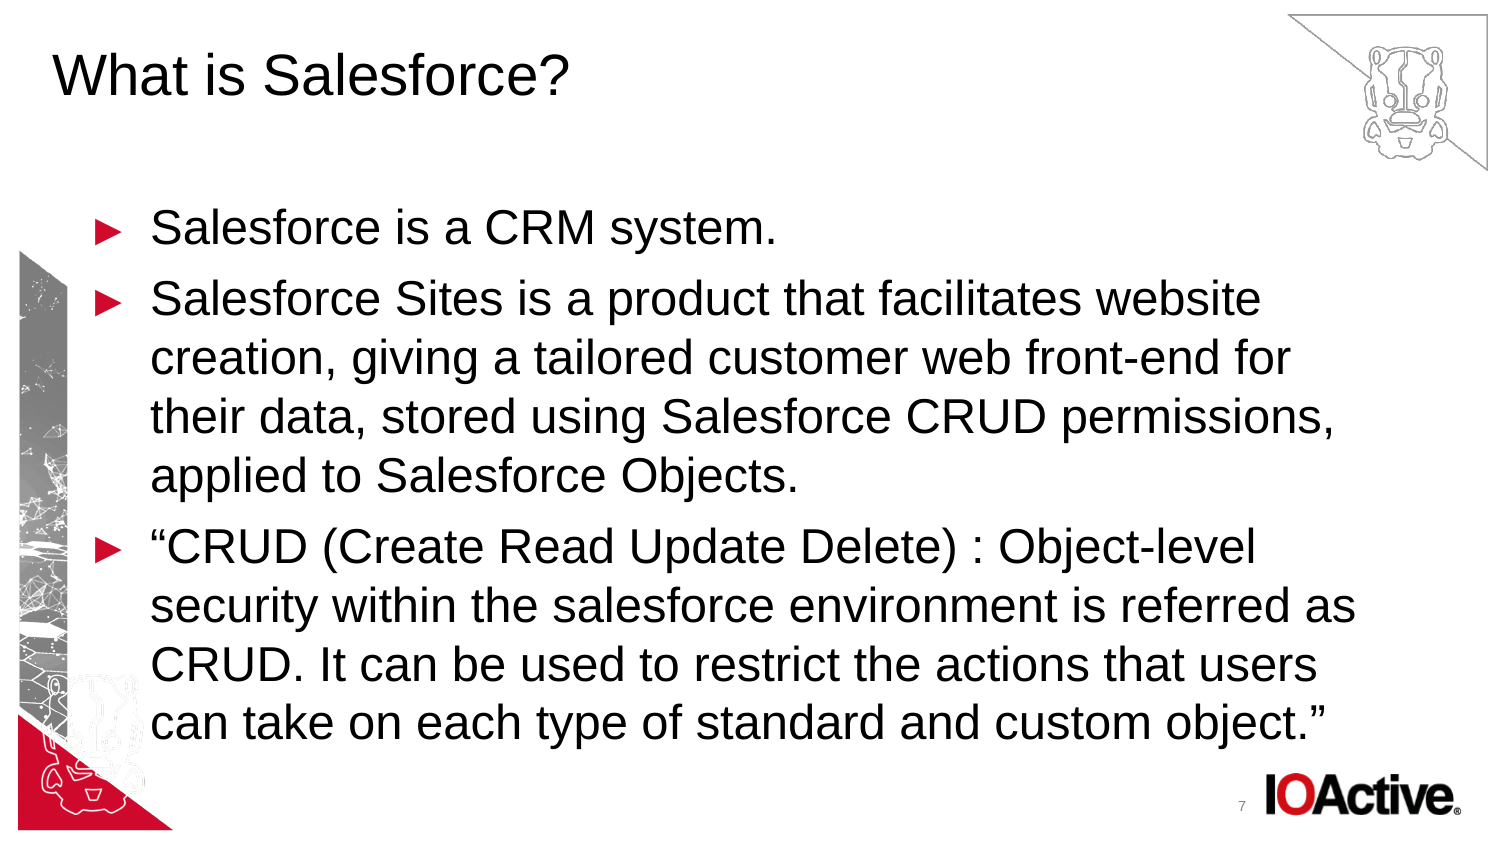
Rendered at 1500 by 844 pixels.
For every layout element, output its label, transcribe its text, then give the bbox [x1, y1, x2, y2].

picture [1287, 13, 1488, 171]
list Salesforce is a CRM system. Salesforce Sites is a product that facilitates website creation, giving a tailored customer web front-end for their data, stored using Salesforce CRUD permissions, applied to Salesforce Objects. “CRUD (Create Read Update Delete) : Object-level security within the salesforce environment is referred as CRUD. It can be used to restrict the actions that users can take on each type of standard and custom object.” [80, 188, 1415, 762]
title What is Salesforce? [52, 46, 1354, 185]
picture [17, 673, 173, 831]
picture [1263, 769, 1464, 820]
